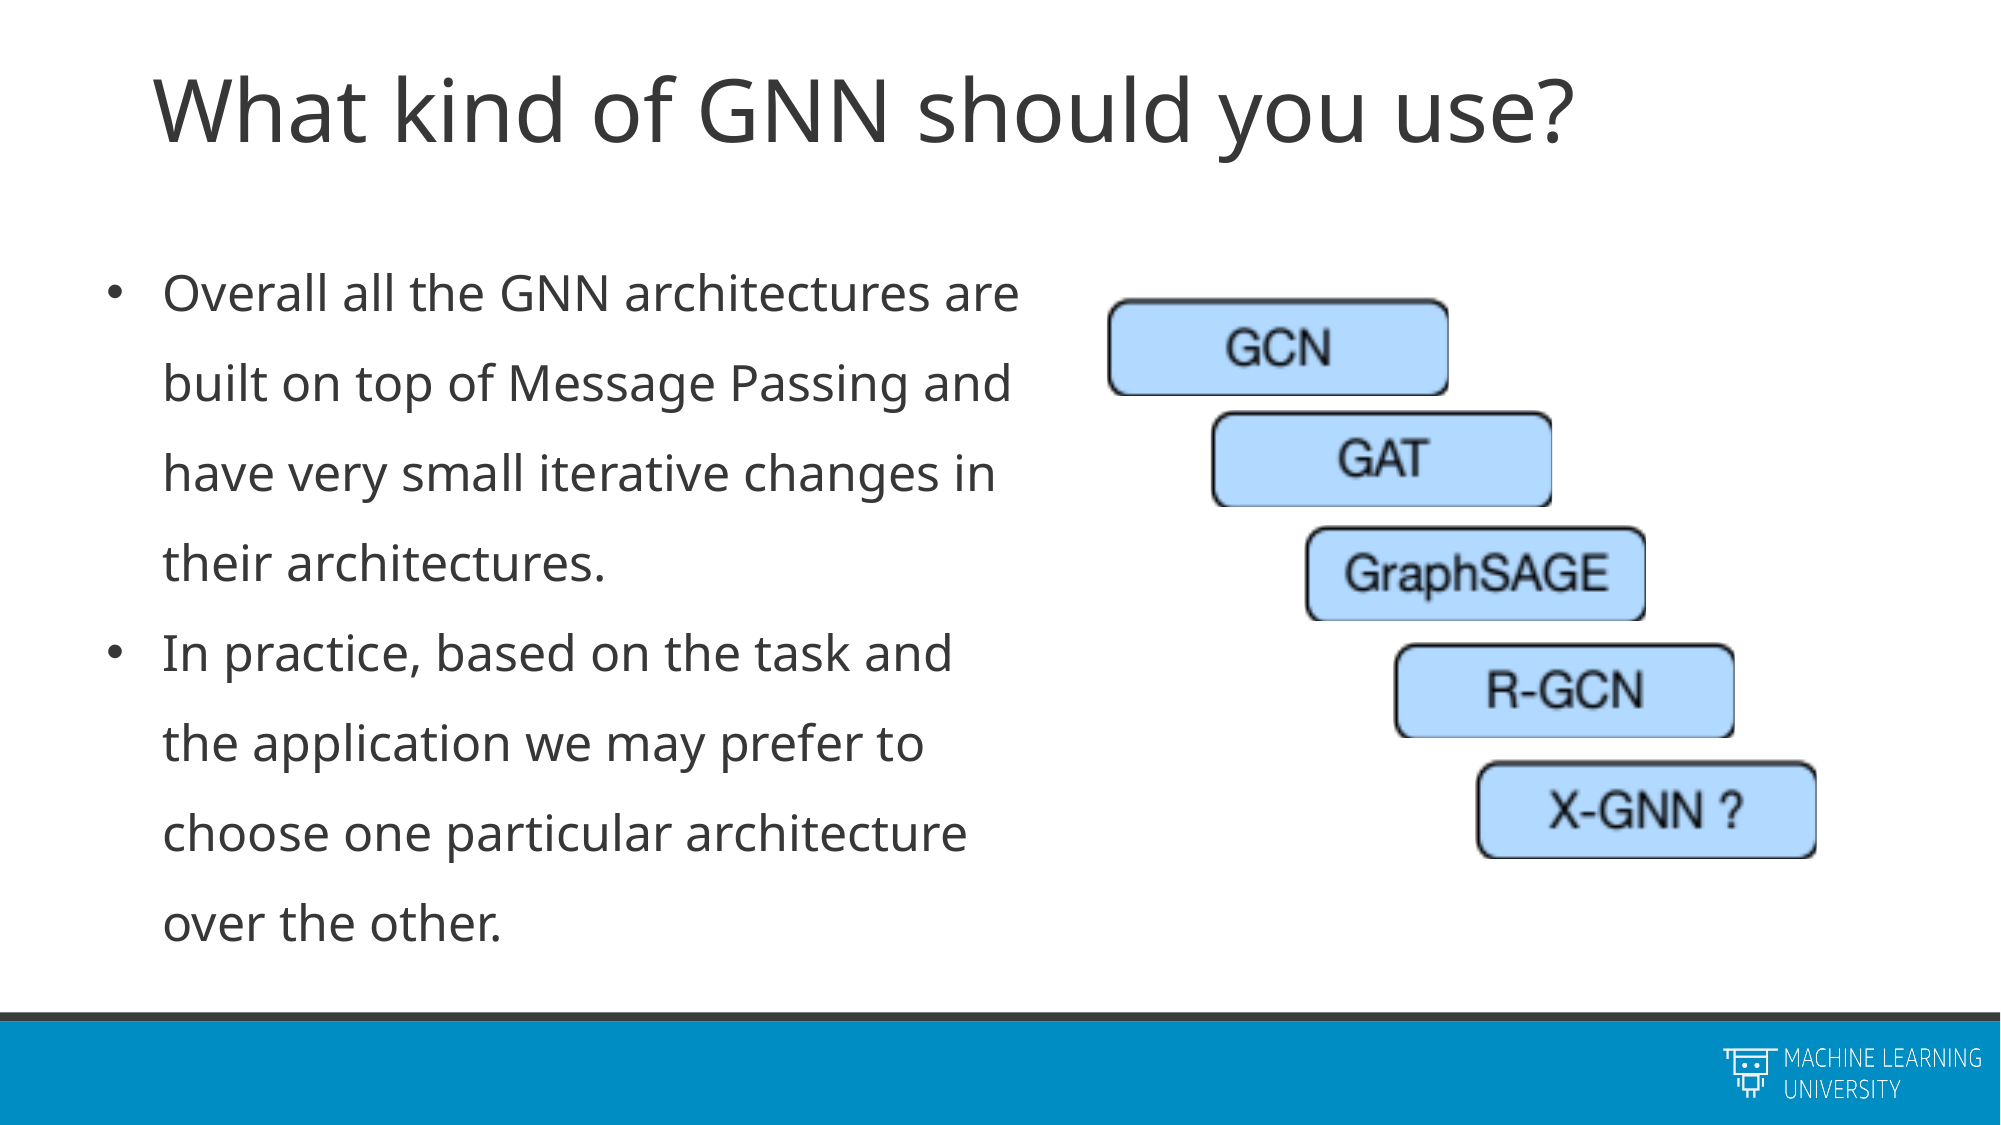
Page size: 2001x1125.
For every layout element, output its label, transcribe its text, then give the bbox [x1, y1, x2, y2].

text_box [1106, 296, 1817, 859]
title What kind of GNN should you use? [137, 59, 1955, 278]
picture [1724, 1049, 1777, 1097]
text_box Overall all the GNN architectures are built on top of Message Passing and have very small iterative changes in their architectures. In practice, based on the task and the application we may prefer to choose one particular architecture over the other. [91, 223, 1037, 959]
